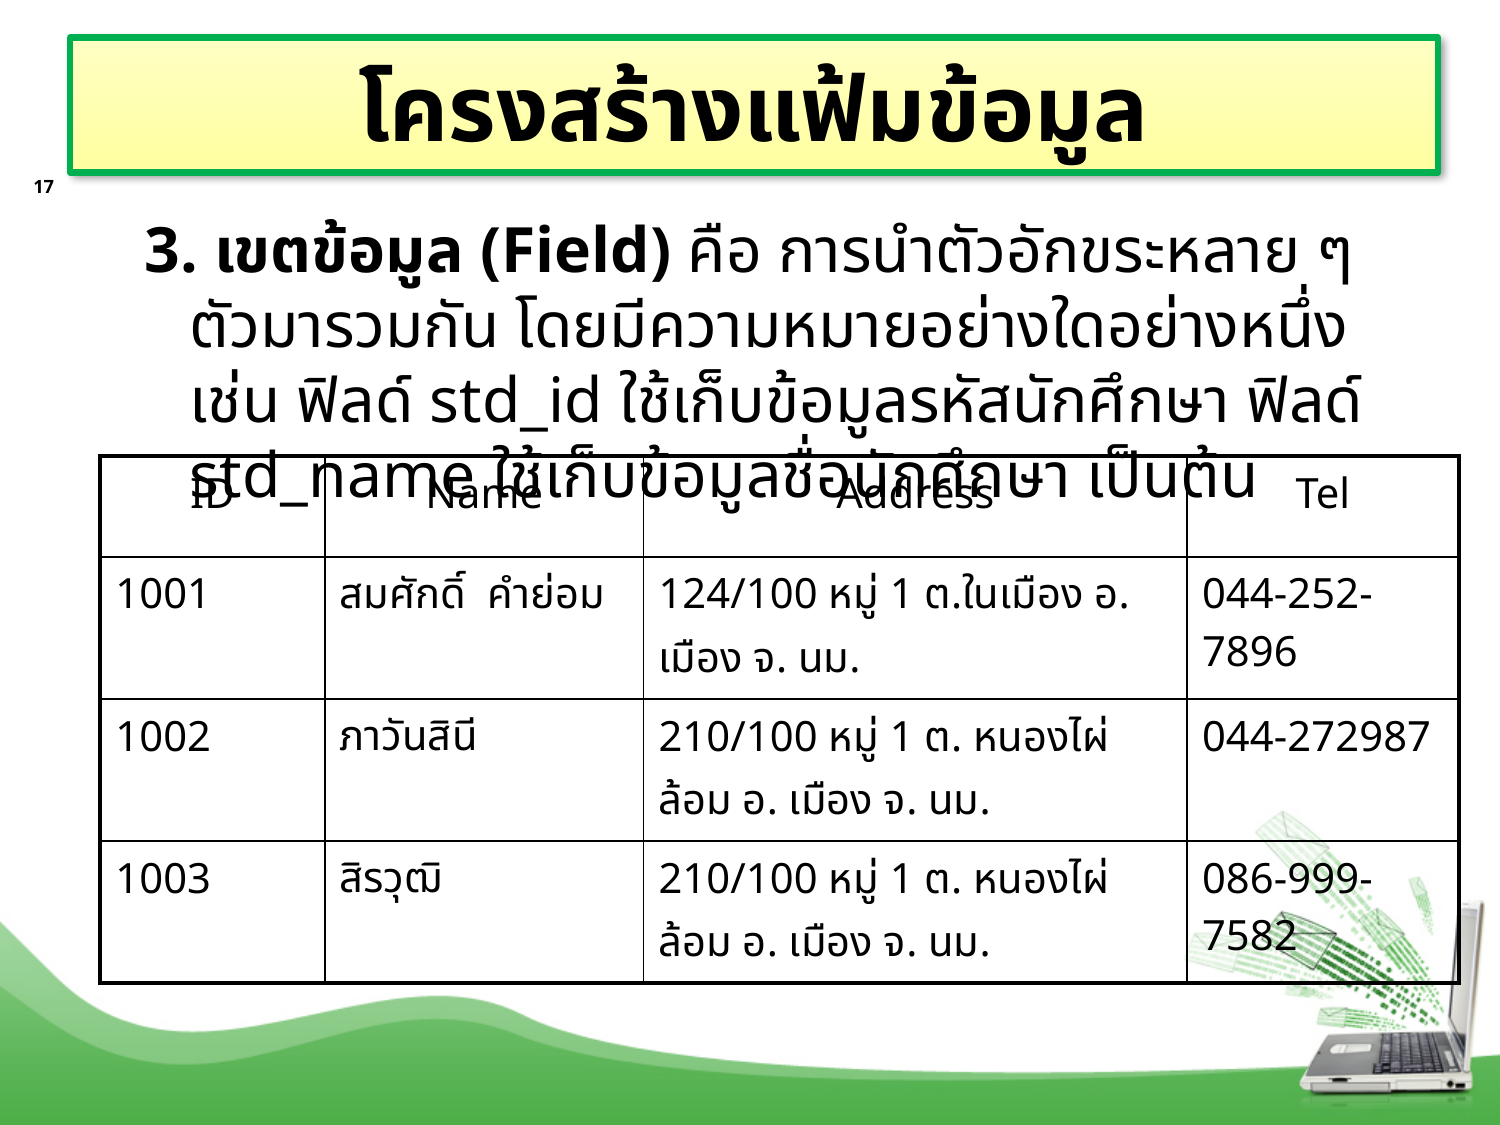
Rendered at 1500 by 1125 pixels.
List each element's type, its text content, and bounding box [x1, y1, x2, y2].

table_cell สมศักดิ์ คำย่อม [326, 558, 643, 698]
table_cell 1003 [102, 842, 324, 981]
table_cell 1001 [102, 558, 324, 698]
table_cell 044-252-7896 [1188, 558, 1457, 698]
table_cell 1002 [102, 700, 324, 840]
table_header ID [102, 458, 324, 556]
picture [0, 0, 1500, 1125]
table_cell 210/100 หมู่ 1 ต. หนองไผ่ล้อม อ. เมือง จ. นม. [644, 700, 1186, 840]
title โครงสร้างแฟ้มข้อมูล [67, 34, 1441, 176]
table_cell 210/100 หมู่ 1 ต. หนองไผ่ล้อม อ. เมือง จ. นม. [644, 842, 1186, 981]
table_header Address [644, 458, 1186, 556]
table_cell ภาวันสินี [326, 700, 643, 840]
table_cell 044-272987 [1188, 700, 1457, 840]
list 3. เขตข้อมูล (Field) คือ การนำตัวอักขระหลาย ๆ ตัวมารวมกัน โดยมีความหมายอย่างใดอย่างหนึ่ง เช่น ฟิลด์ std_id ใช้เก็บข้อมูลรหัสนักศึกษา ฟิลด์ std_name ใช้เก็บข้อมูลชื่อนักศึกษา เป็นต้น [70, 202, 1438, 965]
table_cell สิรวุฒิ [326, 842, 643, 981]
table_cell 086-999-7582 [1188, 842, 1457, 981]
slide_number 17 [0, 168, 88, 209]
table_header Name [326, 458, 643, 556]
table_header Tel [1188, 458, 1457, 556]
table_cell 124/100 หมู่ 1 ต.ในเมือง อ. เมือง จ. นม. [644, 558, 1186, 698]
